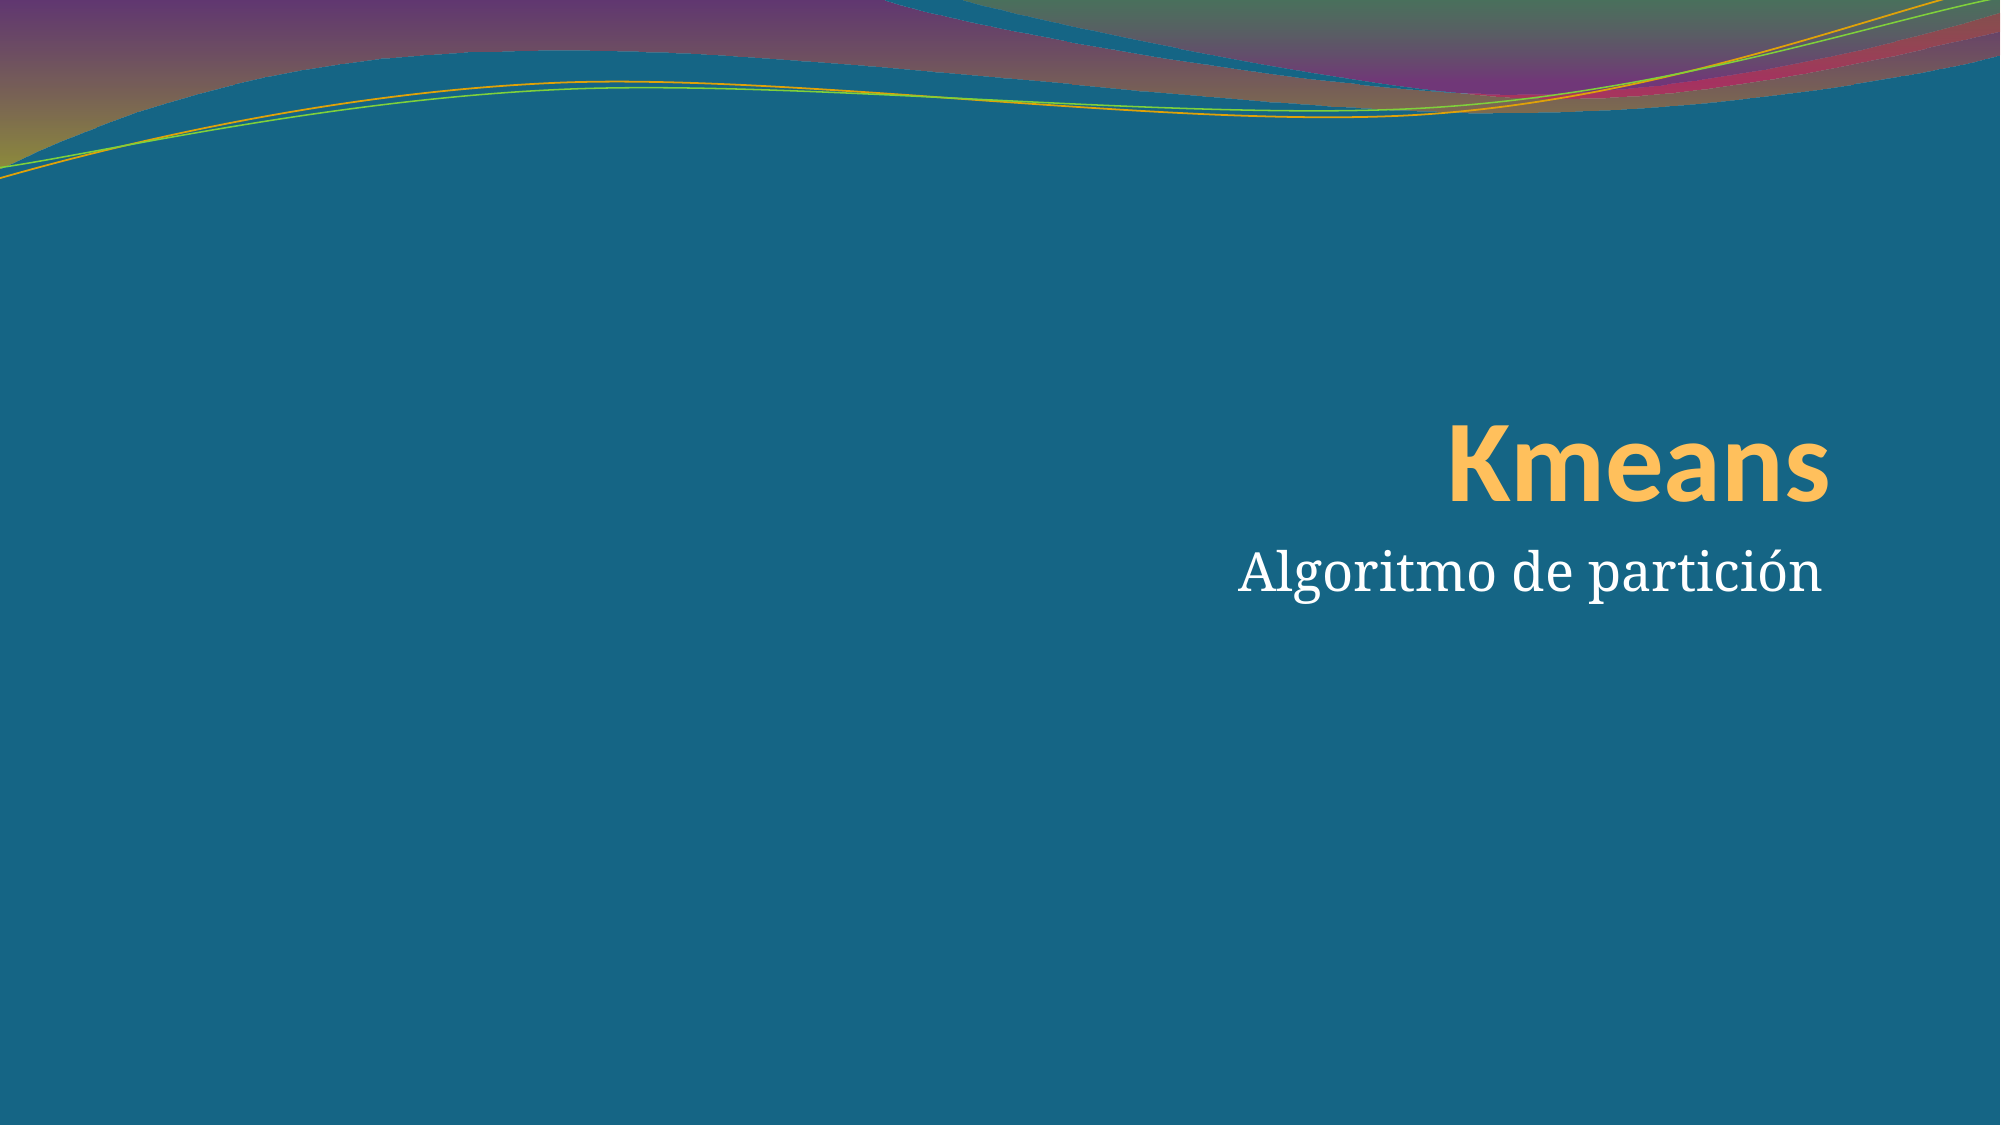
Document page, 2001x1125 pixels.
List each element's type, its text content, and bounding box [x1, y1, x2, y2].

subtitle Algoritmo de partición [116, 529, 1835, 818]
title Kmeans [116, 224, 1834, 525]
